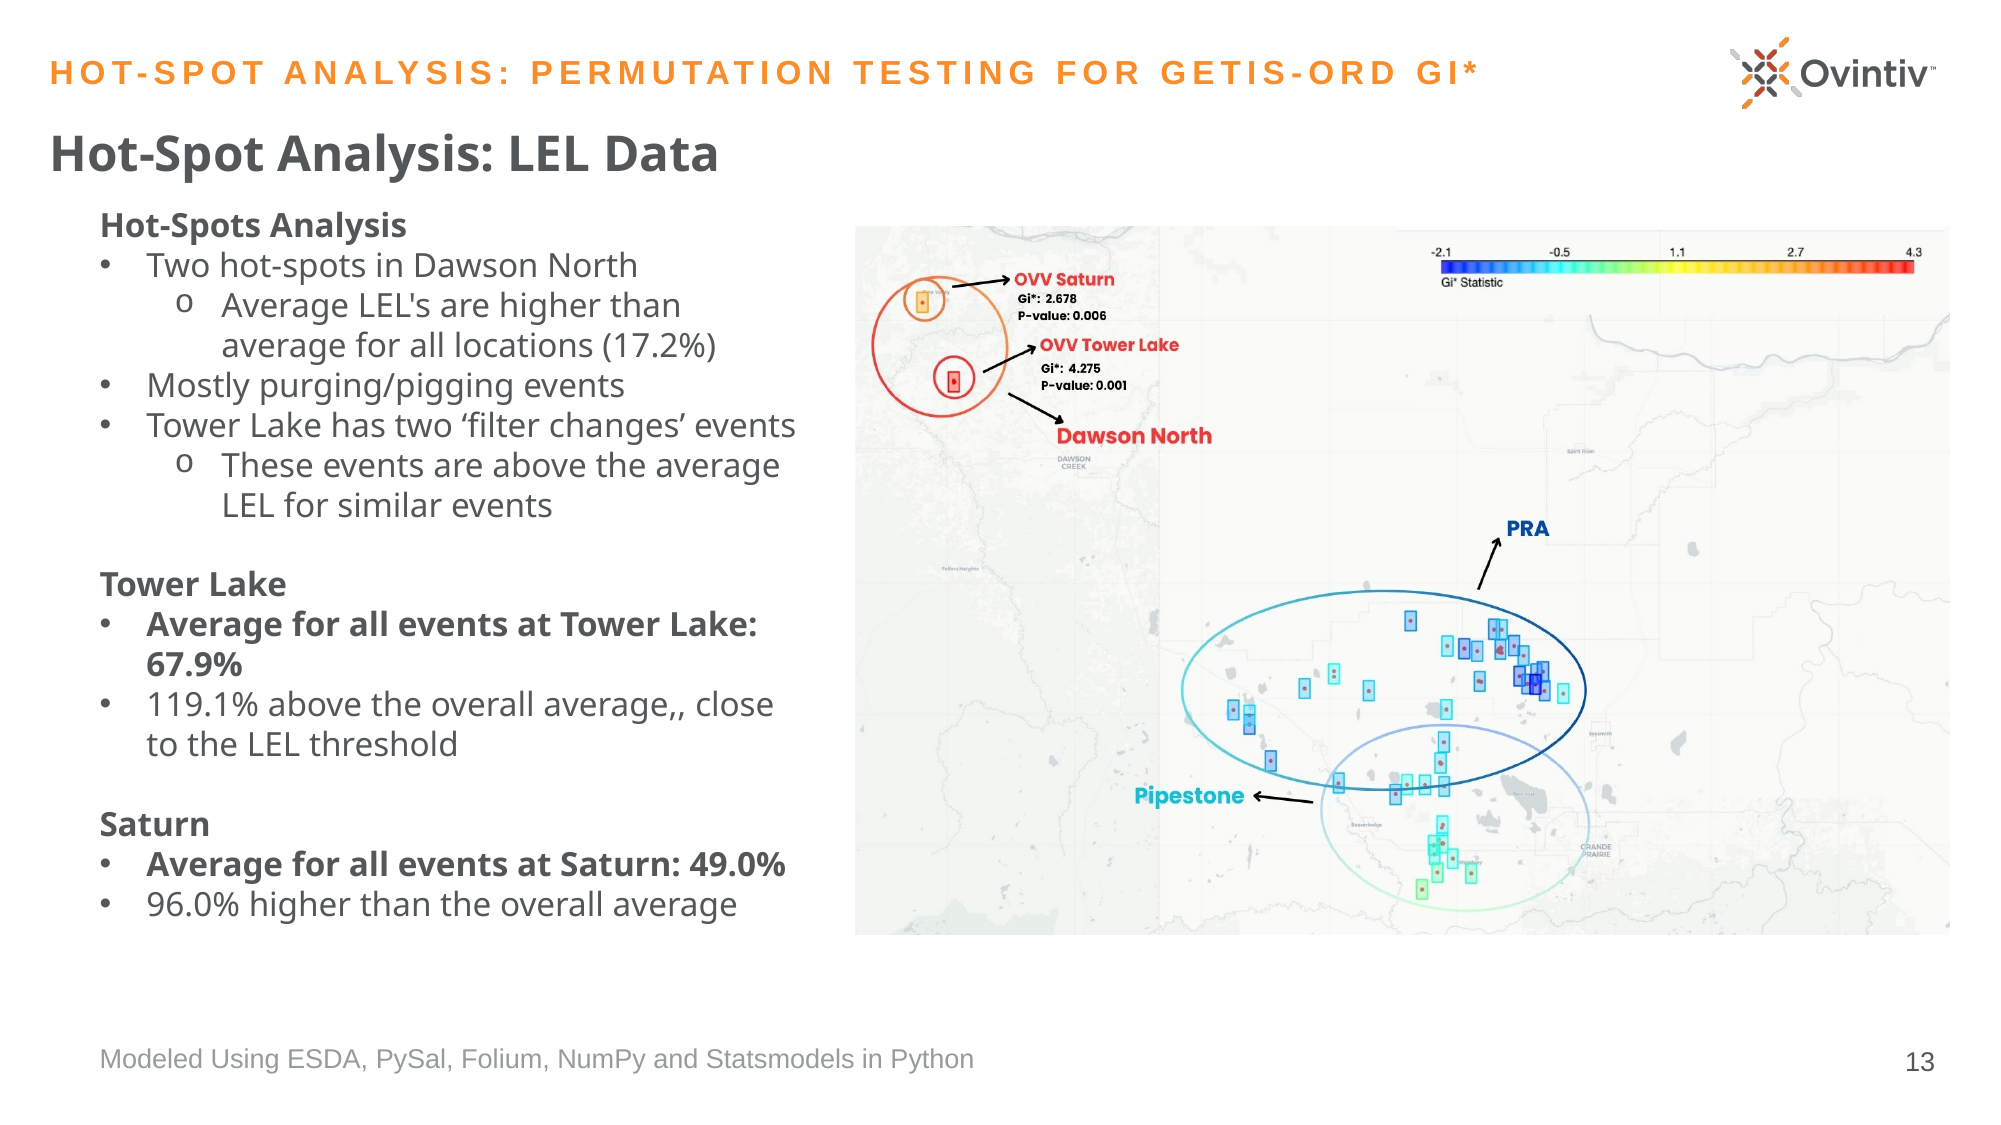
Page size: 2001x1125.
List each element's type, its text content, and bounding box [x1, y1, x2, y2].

list Modeled Using ESDA, PySal, Folium, NumPy and Statsmodels in Python [84, 1026, 1915, 1082]
title Hot-Spot Analysis: LEL Data [34, 121, 1211, 190]
picture [855, 226, 1950, 935]
list Hot-spot analysis: Permutation testing FOR GETIS-ORD GI* [34, 38, 1563, 99]
text_box Hot-Spots Analysis Two hot-spots in Dawson North Average LEL's are higher than average for all locations (17.2%) Mostly purging/pigging events Tower Lake has two ‘filter changes’ events These events are above the average LEL for similar events Tower Lake Average for all events at Tower Lake: 67.9% 119.1% above the overall average,, close to the LEL threshold Saturn Average for all events at Saturn: 49.0% 96.0% higher than the overall average [84, 196, 830, 1011]
picture [1728, 35, 1938, 111]
slide_number 13 [1850, 1030, 1950, 1091]
